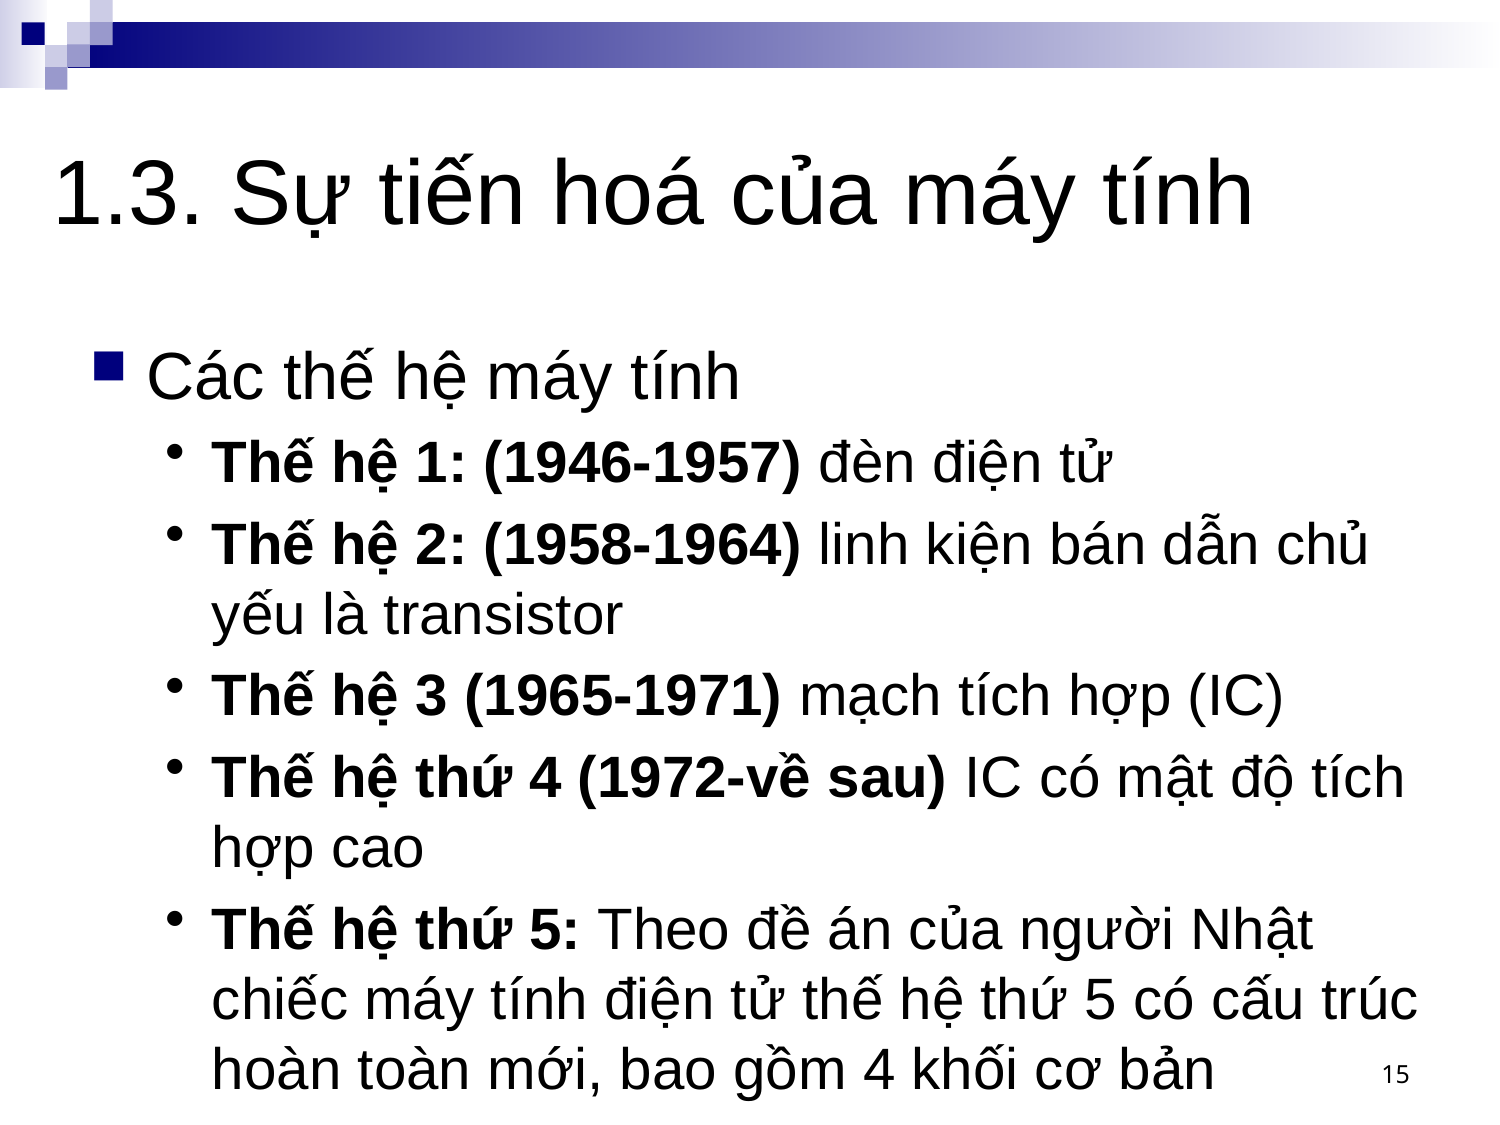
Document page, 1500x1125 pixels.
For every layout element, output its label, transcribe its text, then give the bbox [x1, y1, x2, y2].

list Các thế hệ máy tính Thế hệ 1: (1946-1957) đèn điện tử Thế hệ 2: (1958-1964) linh kiện bán dẫn chủ yếu là transistor Thế hệ 3 (1965-1971) mạch tích hợp (IC) Thế hệ thứ 4 (1972-về sau) IC có mật độ tích hợp cao Thế hệ thứ 5: Theo đề án của người Nhật chiếc máy tính điện tử thế hệ thứ 5 có cấu trúc hoàn toàn mới, bao gồm 4 khối cơ bản [74, 324, 1463, 1051]
slide_number 15 [1074, 1024, 1426, 1101]
title 1.3. Sự tiến hoá của máy tính [37, 74, 1476, 301]
